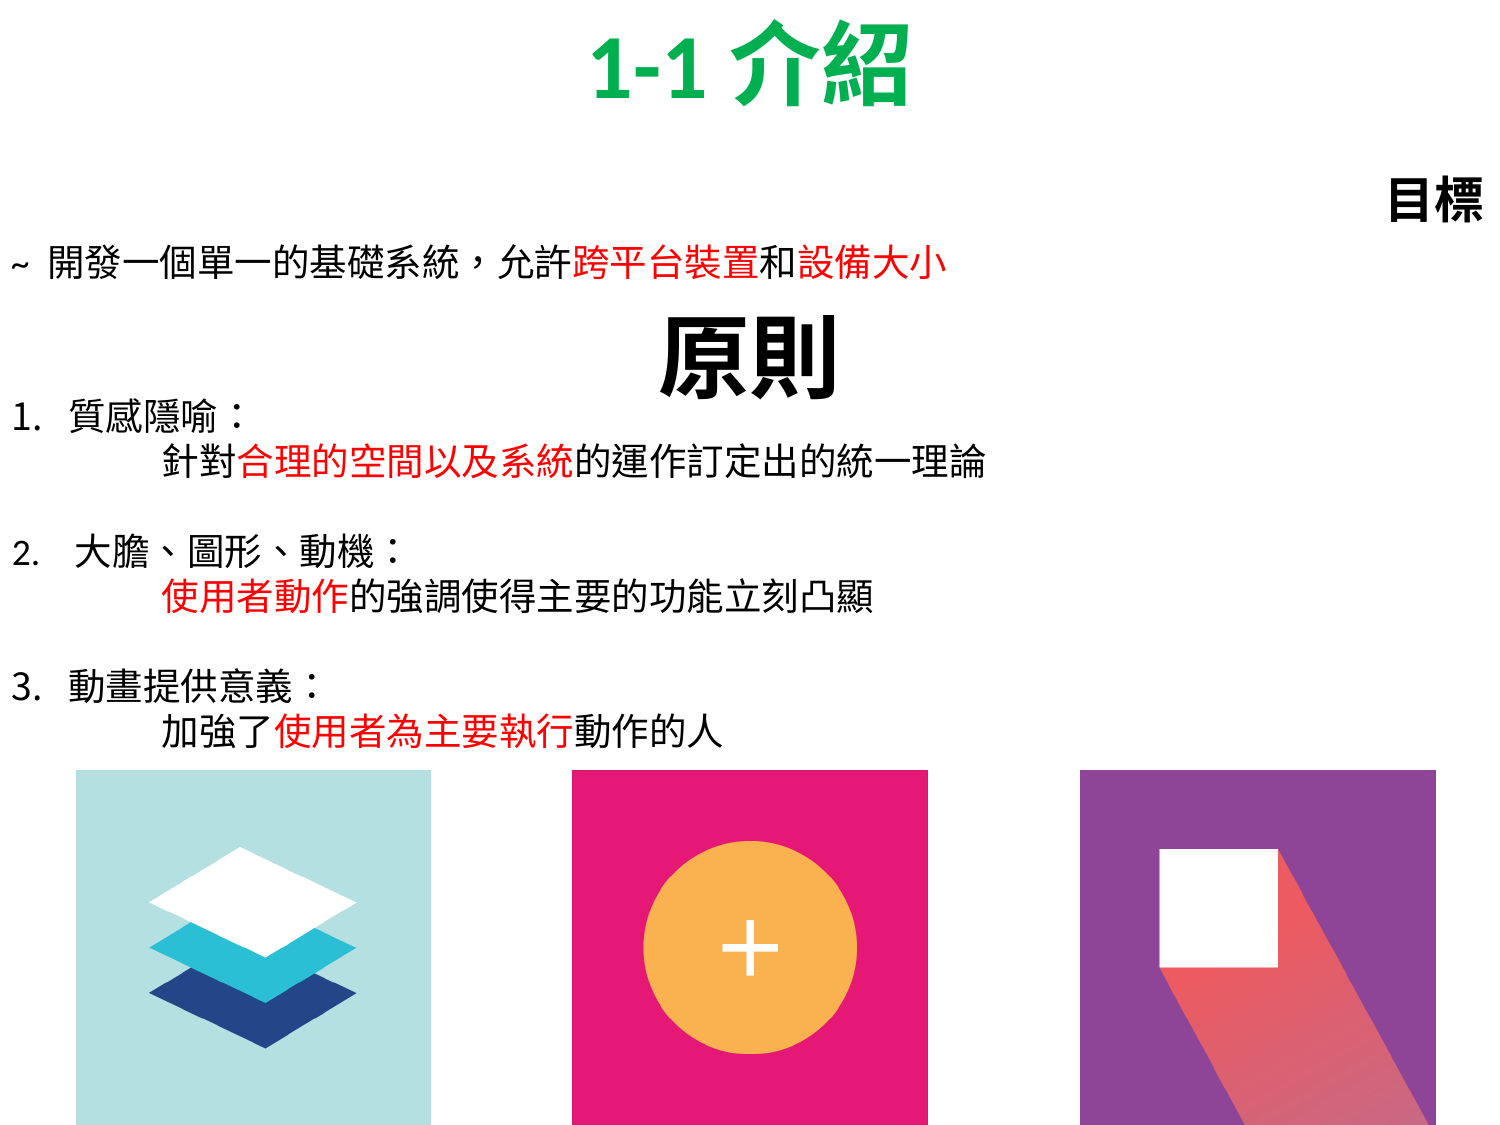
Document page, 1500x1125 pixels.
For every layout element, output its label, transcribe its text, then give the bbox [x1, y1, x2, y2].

text_box 目標 [1369, 160, 1500, 236]
text_box 質感隱喻： 針對合理的空間以及系統的運作訂定出的統一理論 2. 大膽、圖形、動機： 使用者動作的強調使得主要的功能立刻凸顯 動畫提供意義： 加強了使用者為主要執行動作的人 [0, 385, 1034, 760]
picture [76, 770, 432, 1125]
picture [1080, 770, 1436, 1125]
title 1-1介紹 [75, 0, 1425, 138]
text_box 原則 [74, 278, 1425, 431]
picture [572, 770, 928, 1125]
text_box ~ 開發一個單一的基礎系統，允許跨平台裝置和設備大小 [0, 231, 962, 292]
